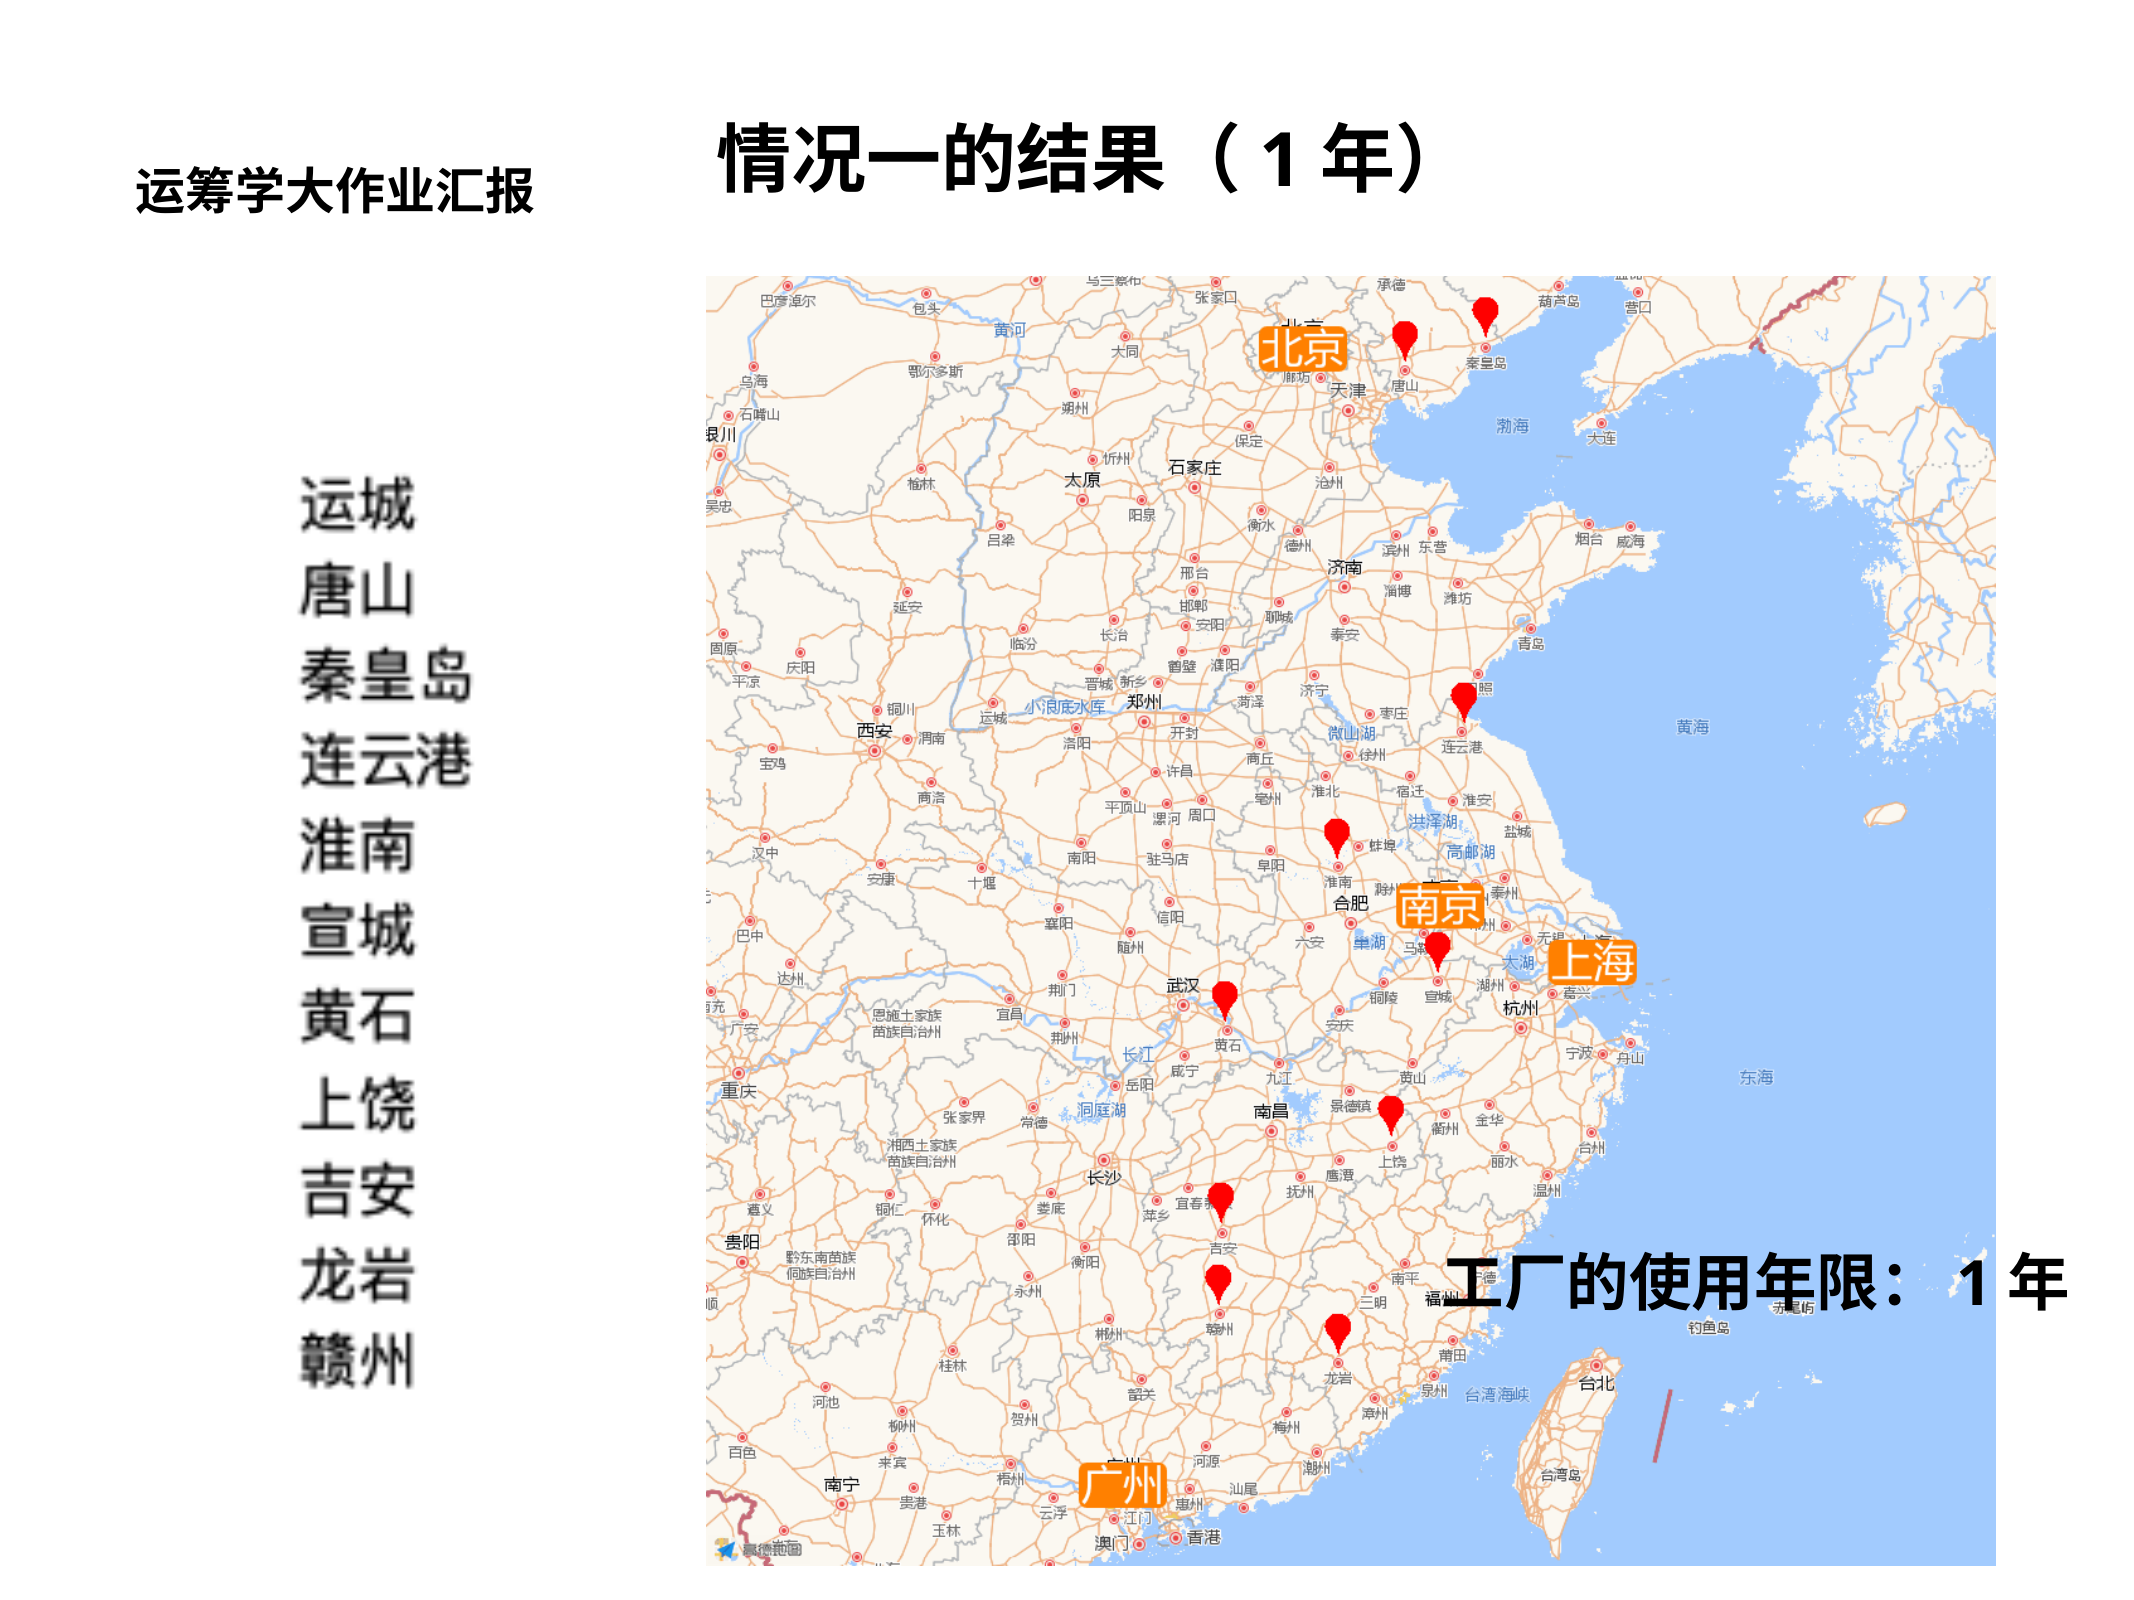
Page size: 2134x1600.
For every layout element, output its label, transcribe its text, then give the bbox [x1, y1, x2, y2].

text_box 运筹学大作业汇报 [126, 151, 544, 228]
picture [281, 471, 508, 1412]
text_box 工厂的使用年限：1年 [1996, 1234, 2079, 1326]
picture [706, 276, 1996, 1566]
text_box 情况一的结果（1年） [708, 103, 1479, 211]
